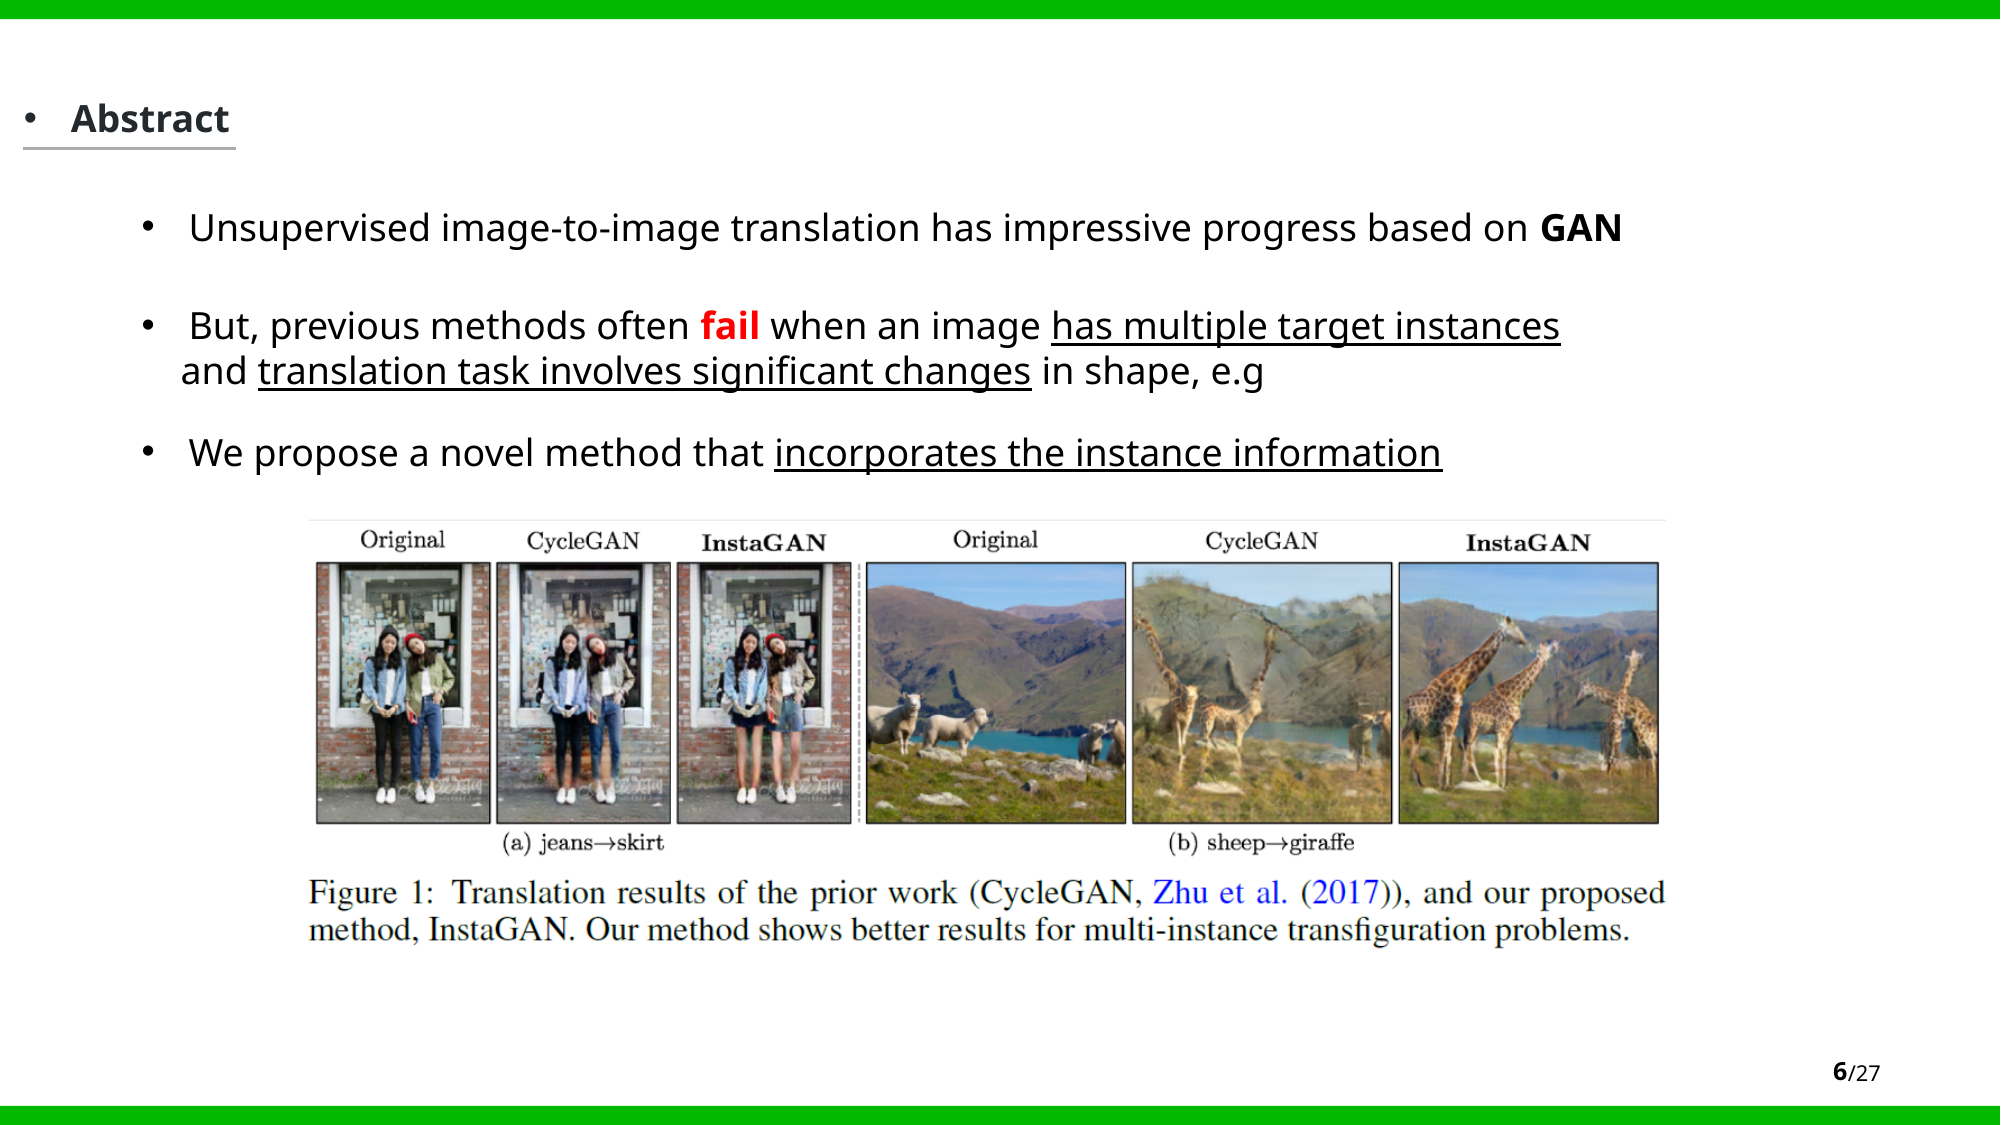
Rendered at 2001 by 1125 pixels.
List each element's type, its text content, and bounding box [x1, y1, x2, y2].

text_box Unsupervised image-to-image translation has impressive progress based on GAN [126, 196, 1872, 256]
text_box We propose a novel method that incorporates the instance information [126, 421, 1854, 481]
text_box But, previous methods often fail when an image has multiple target instances and translation task involves significant changes in shape, e.g [126, 295, 1872, 445]
text_box Abstract [9, 87, 245, 148]
picture [303, 513, 1677, 964]
